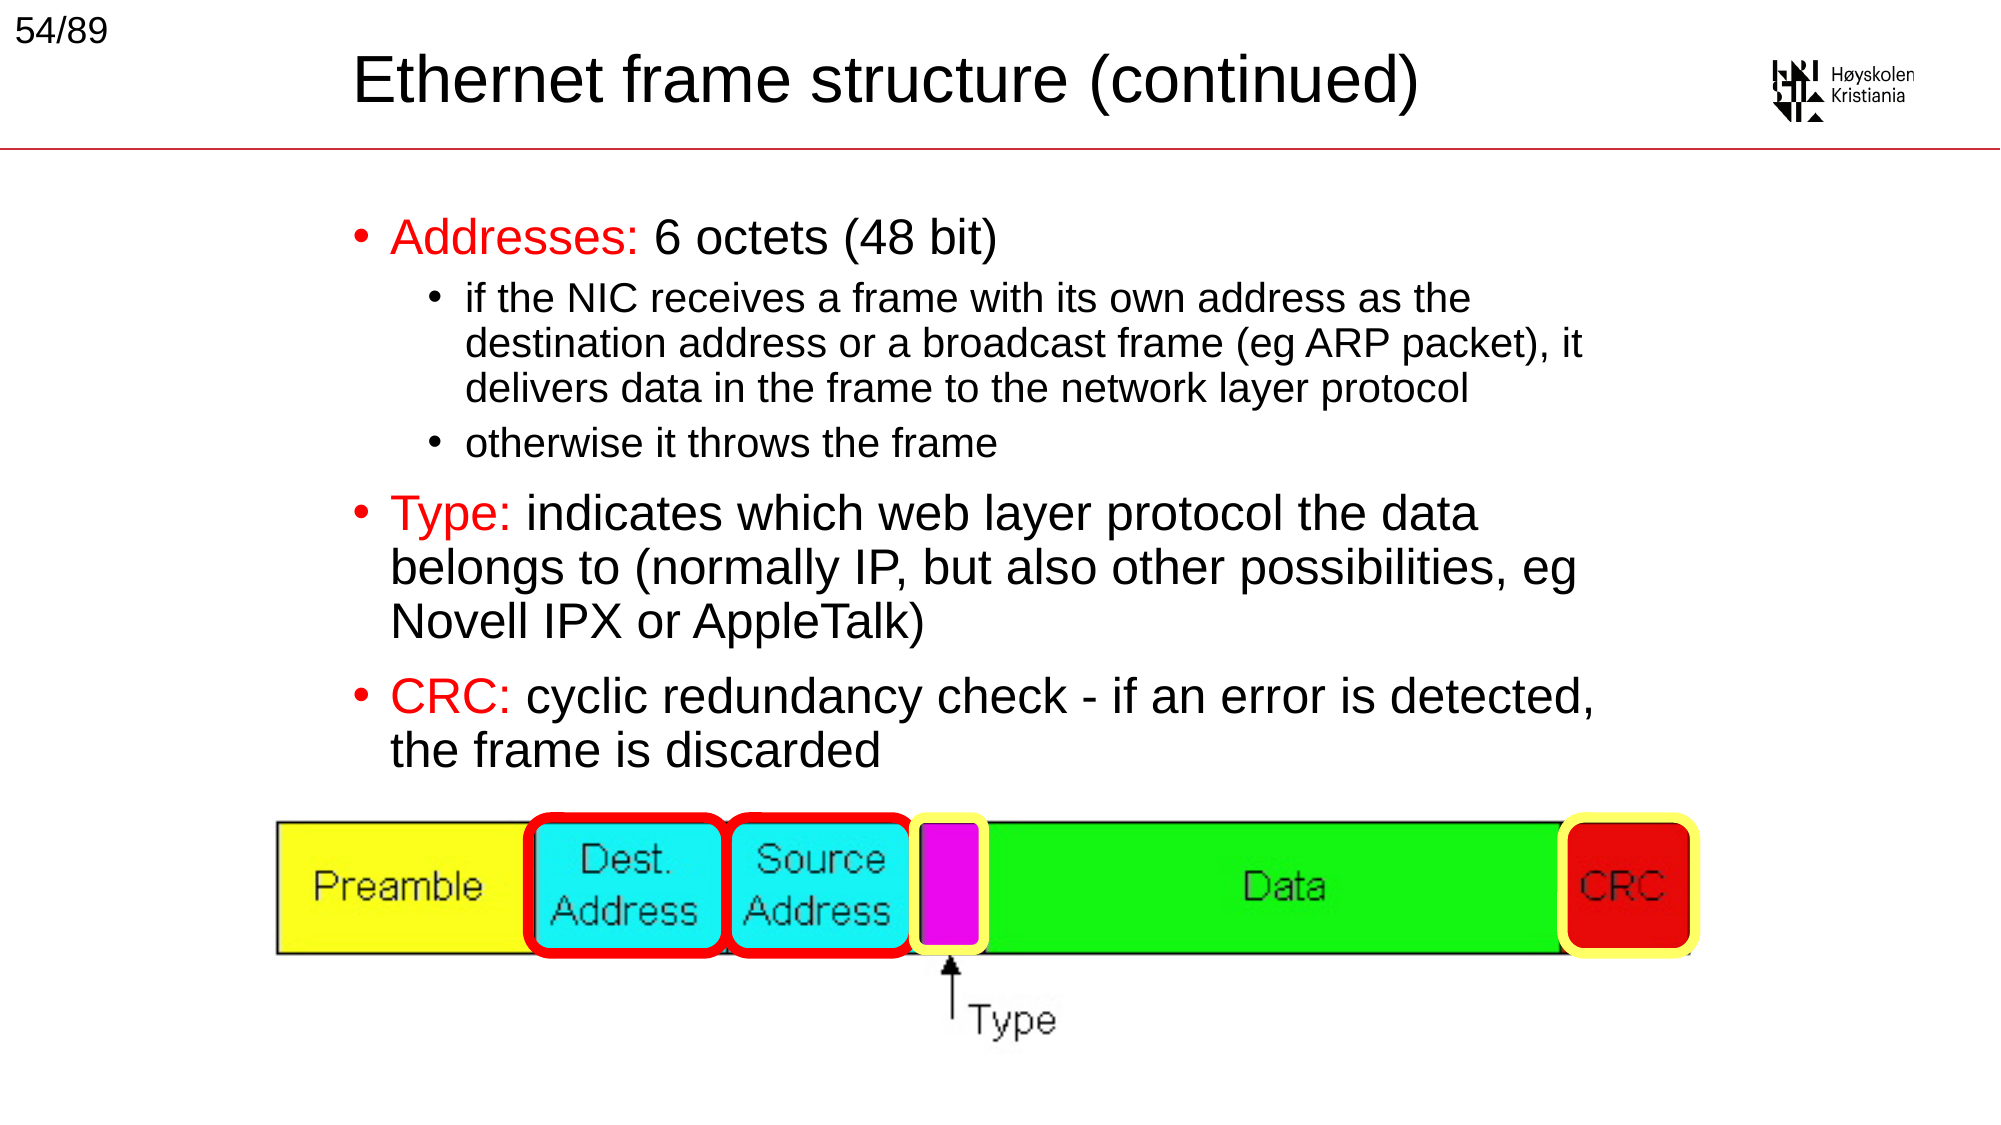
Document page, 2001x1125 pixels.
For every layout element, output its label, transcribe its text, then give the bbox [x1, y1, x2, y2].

slide_number 54/89 [0, 0, 208, 74]
title Ethernet frame structure (continued) [337, 37, 1687, 138]
picture [272, 817, 1696, 1062]
list Addresses: 6 octets (48 bit) if the NIC receives a frame with its own address as the destination address or a broadcast frame (eg ARP packet), it delivers data in the frame to the network layer protocol otherwise it throws the frame Type: indicates which web layer protocol the data belongs to (normally IP, but also other possibilities, eg Novell IPX or AppleTalk) CRC: cyclic redundancy check - if an error is detected, the frame is discarded [337, 204, 1682, 817]
